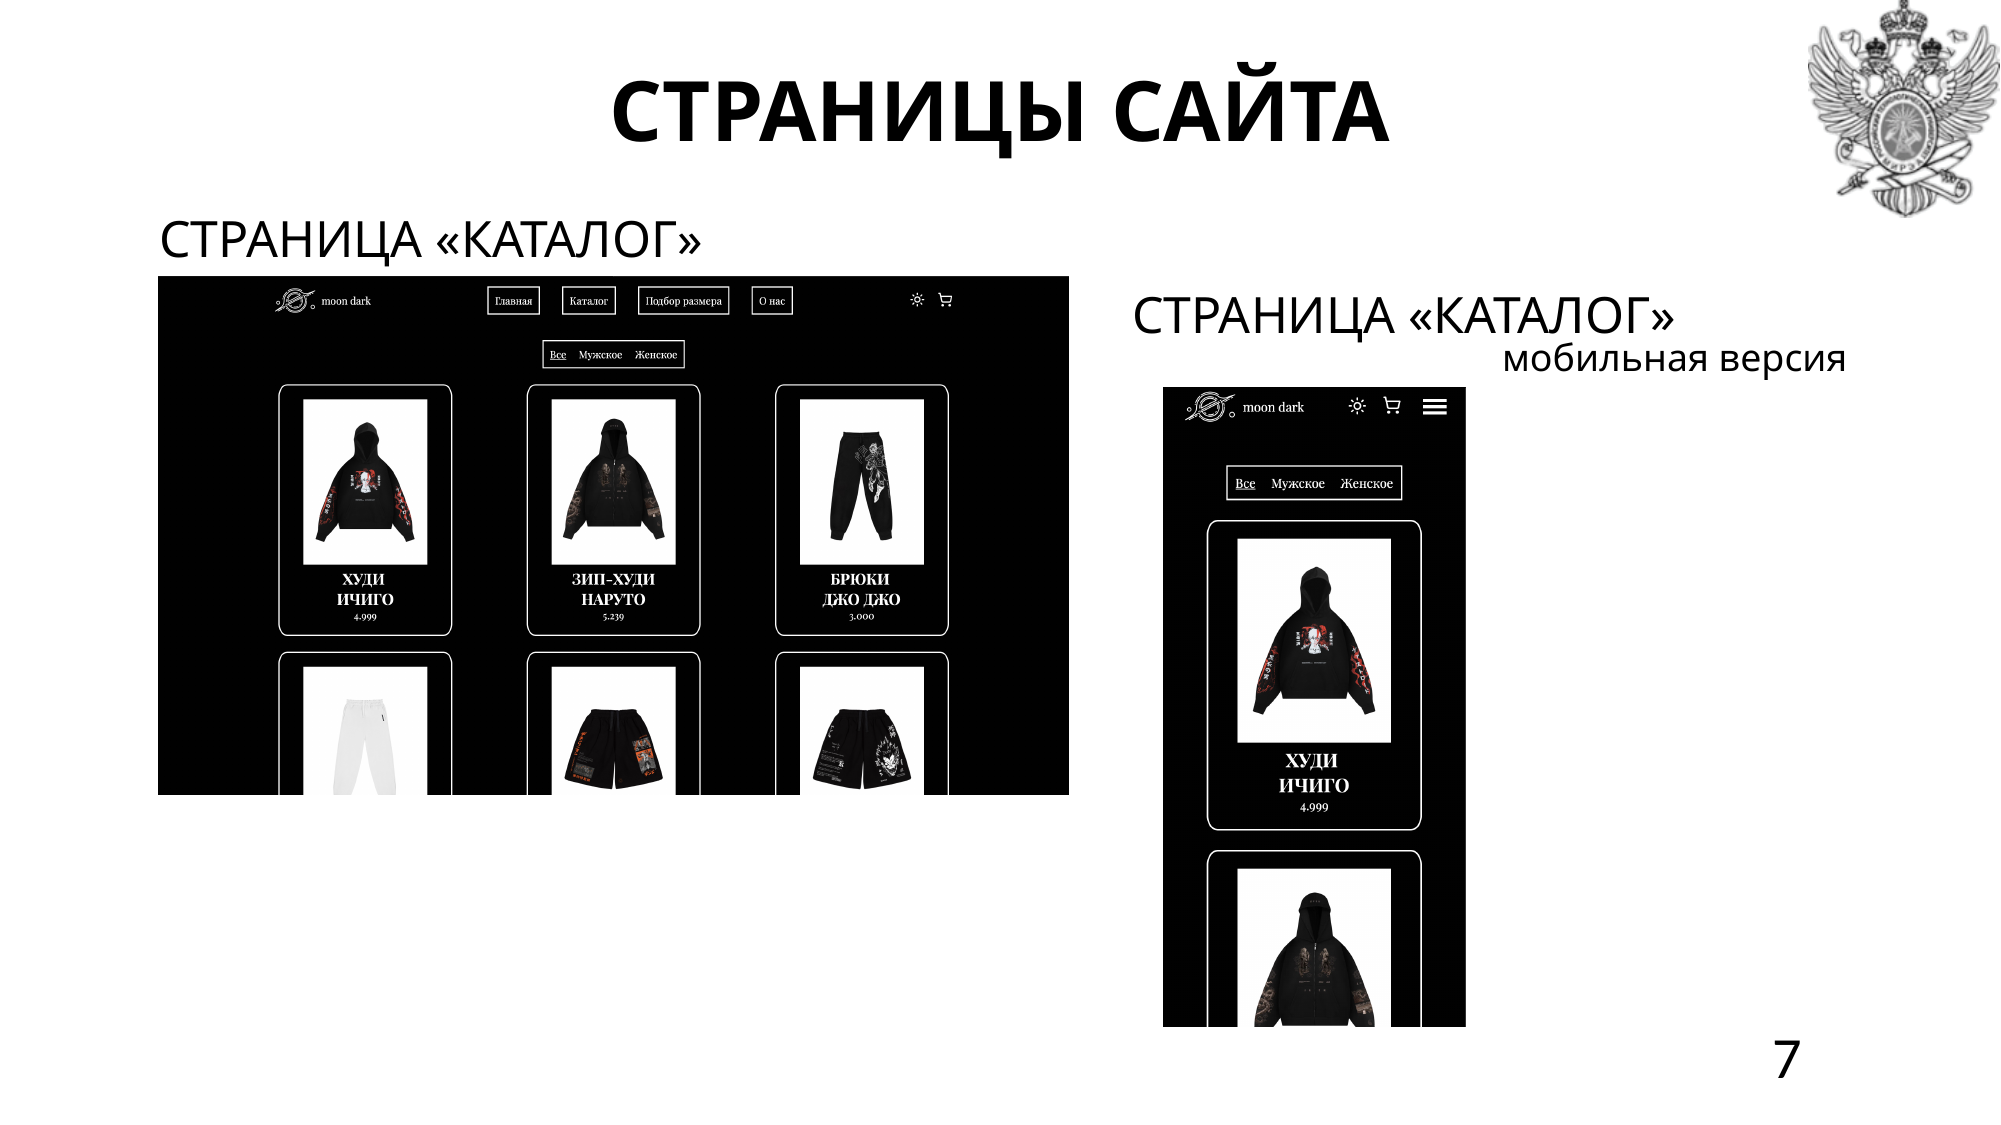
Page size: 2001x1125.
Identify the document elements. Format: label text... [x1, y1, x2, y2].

text_box 7 [1575, 1012, 2000, 1125]
text_box СТРАНИЦА «КАТАЛОГ» [144, 200, 718, 275]
picture [158, 275, 1069, 795]
text_box СТРАНИЦЫ САЙТА [595, 50, 1405, 166]
picture [1808, 0, 2000, 218]
picture [1163, 387, 1466, 1027]
text_box мобильная версия [1487, 326, 1863, 387]
text_box СТРАНИЦА «КАТАЛОГ» [1104, 276, 1691, 351]
